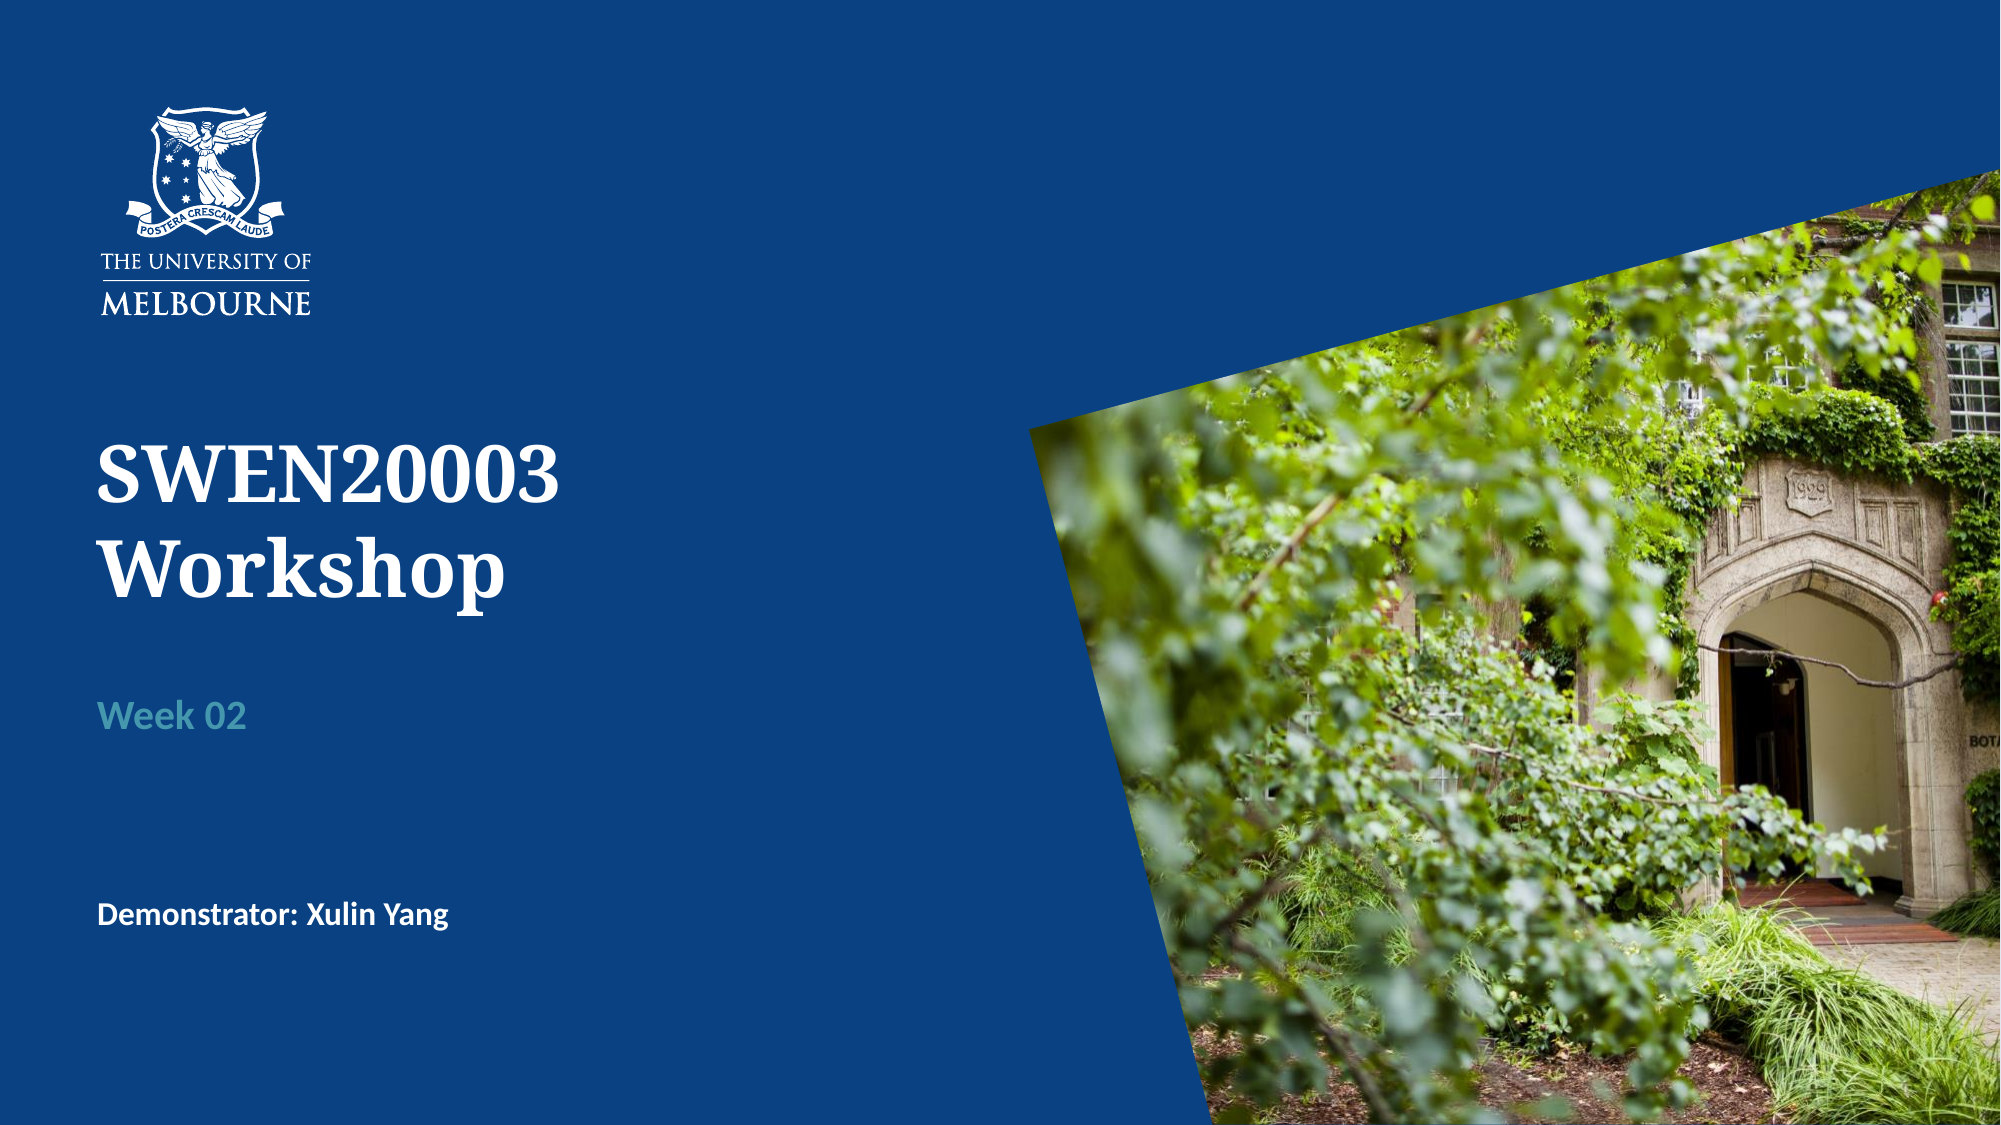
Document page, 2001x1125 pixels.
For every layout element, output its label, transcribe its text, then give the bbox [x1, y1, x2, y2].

list Demonstrator: Xulin Yang [82, 885, 865, 1001]
picture [1028, 168, 2000, 1125]
subtitle SWEN20003 Workshop Week 02 [82, 408, 865, 781]
